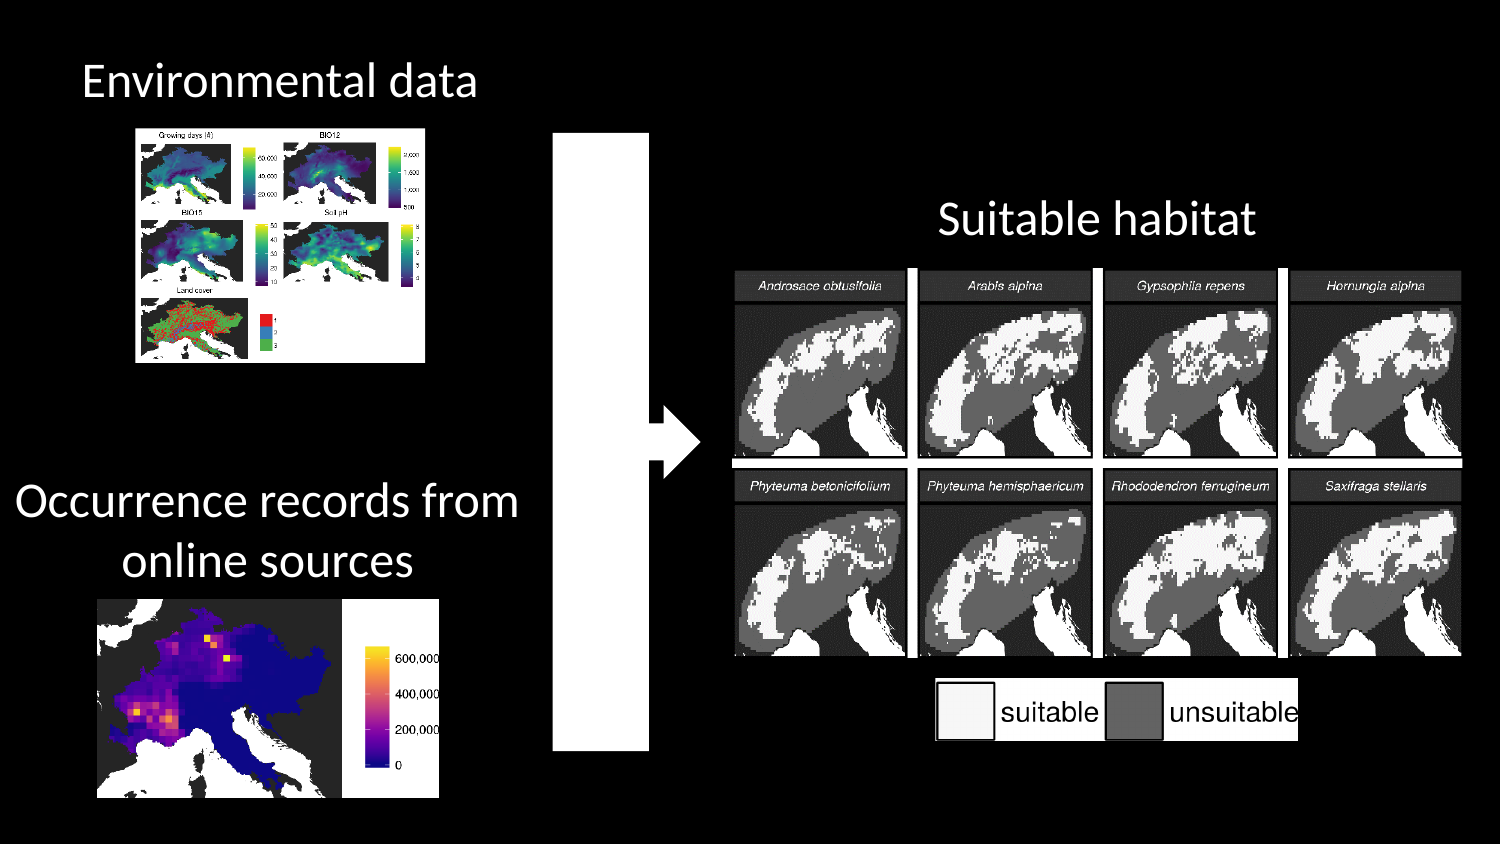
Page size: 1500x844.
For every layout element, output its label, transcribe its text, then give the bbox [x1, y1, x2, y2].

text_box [135, 128, 426, 364]
picture [731, 268, 1463, 658]
text_box Suitable habitat [922, 177, 1272, 253]
text_box [550, 130, 703, 754]
text_box Environmental data [66, 40, 494, 115]
picture [935, 678, 1299, 752]
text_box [0, 460, 539, 798]
